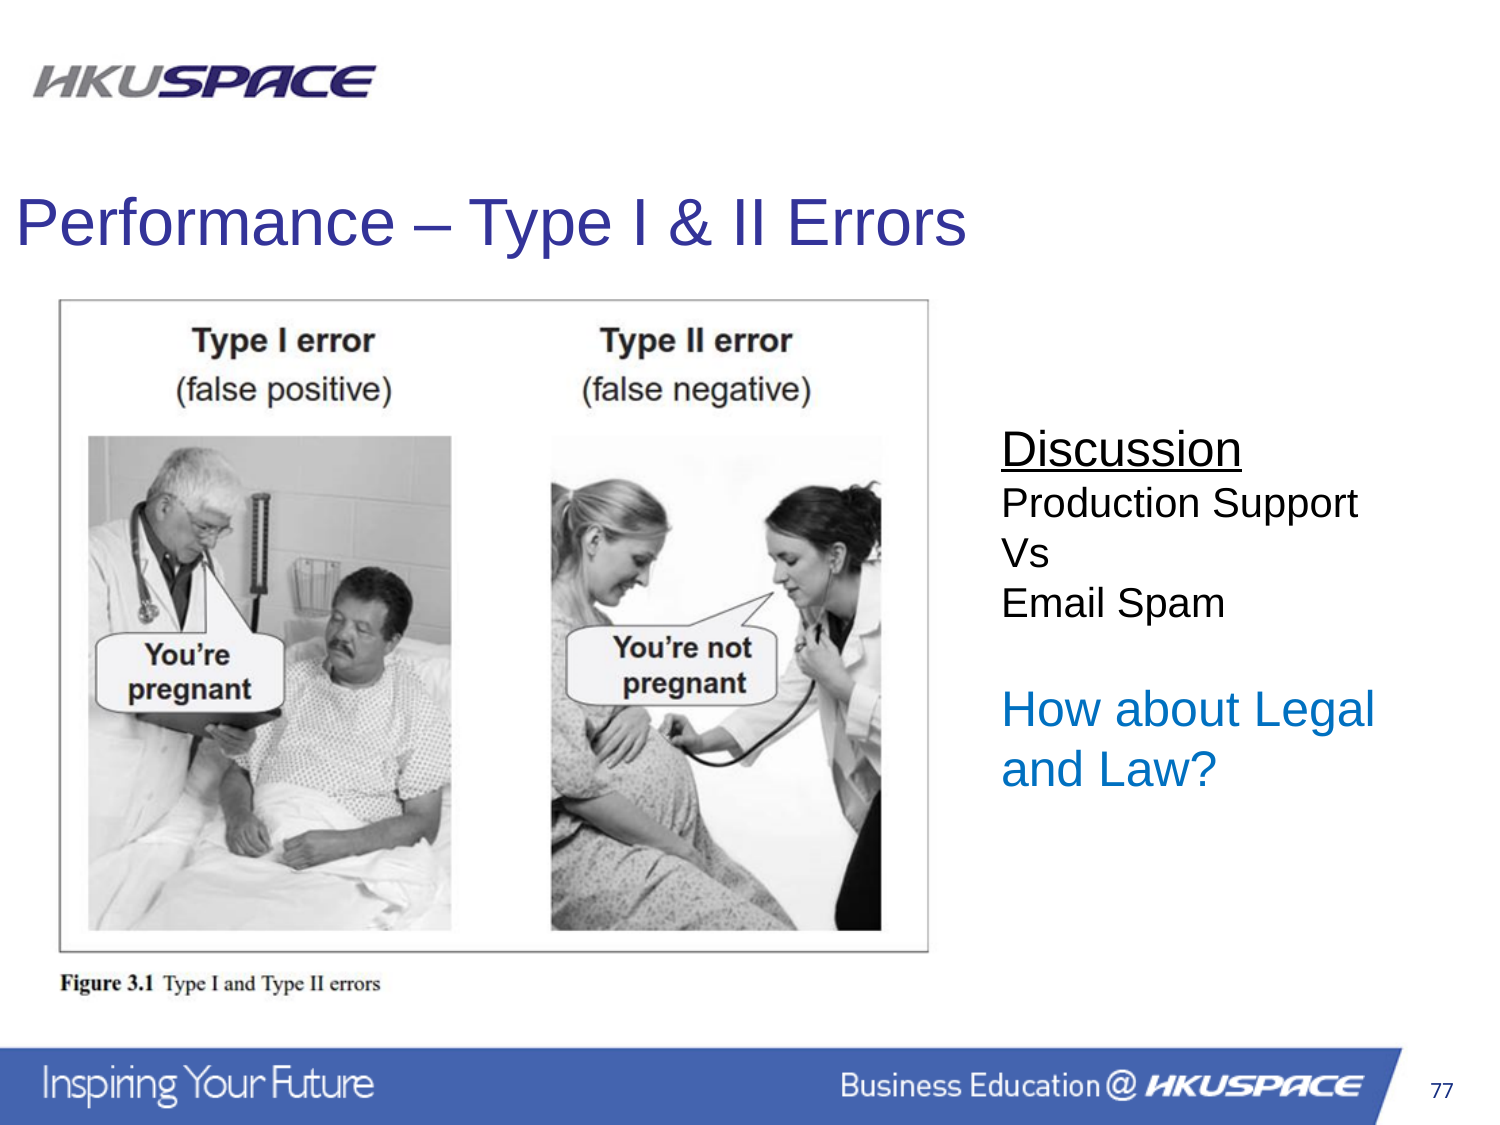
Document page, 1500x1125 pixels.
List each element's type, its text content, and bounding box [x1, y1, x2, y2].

slide_number 77 [1415, 1070, 1499, 1125]
picture [0, 0, 1500, 1125]
title Performance – Type I & II Errors [0, 101, 1325, 266]
text_box Discussion Production Support Vs Email Spam How about Legal and Law? [986, 408, 1412, 804]
